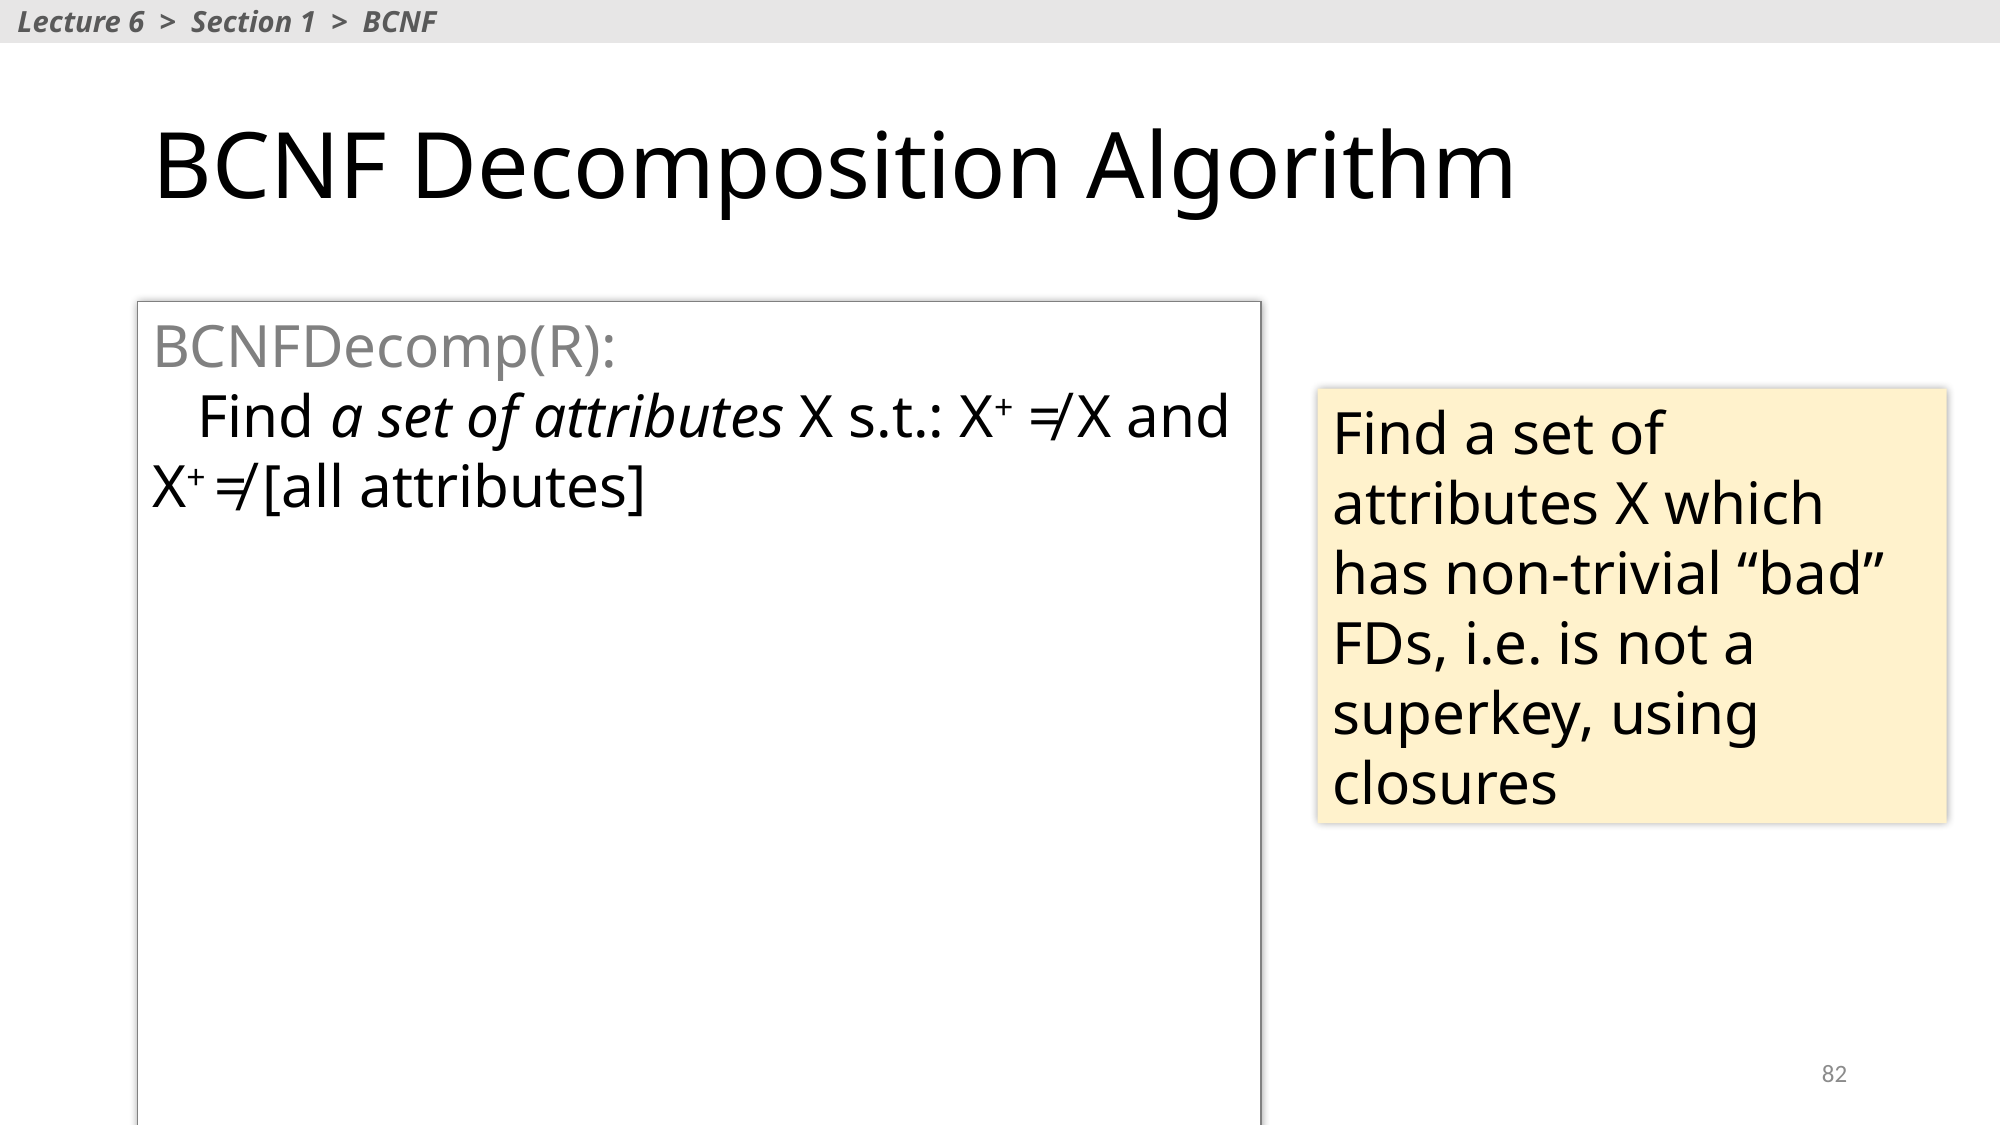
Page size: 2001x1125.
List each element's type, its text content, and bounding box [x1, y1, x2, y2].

text_box BCNFDecomp(R): Find a set of attributes X s.t.: X+ ≠ X and X+ ≠ [all attributes] if (not found) then Return R let Y = X+ - X, Z = (X+)C decompose R into R1(X  Y) and R2(X  Z) Return BCNFDecomp(R1), BCNFDecomp(R2) [137, 301, 1262, 1125]
slide_number 82 [1412, 1042, 1863, 1103]
title BCNF Decomposition Algorithm [137, 59, 1863, 278]
text_box Find a set of attributes X which has non-trivial “bad” FDs, i.e. is not a superkey, using closures [1317, 388, 1947, 824]
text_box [0, 0, 2000, 47]
